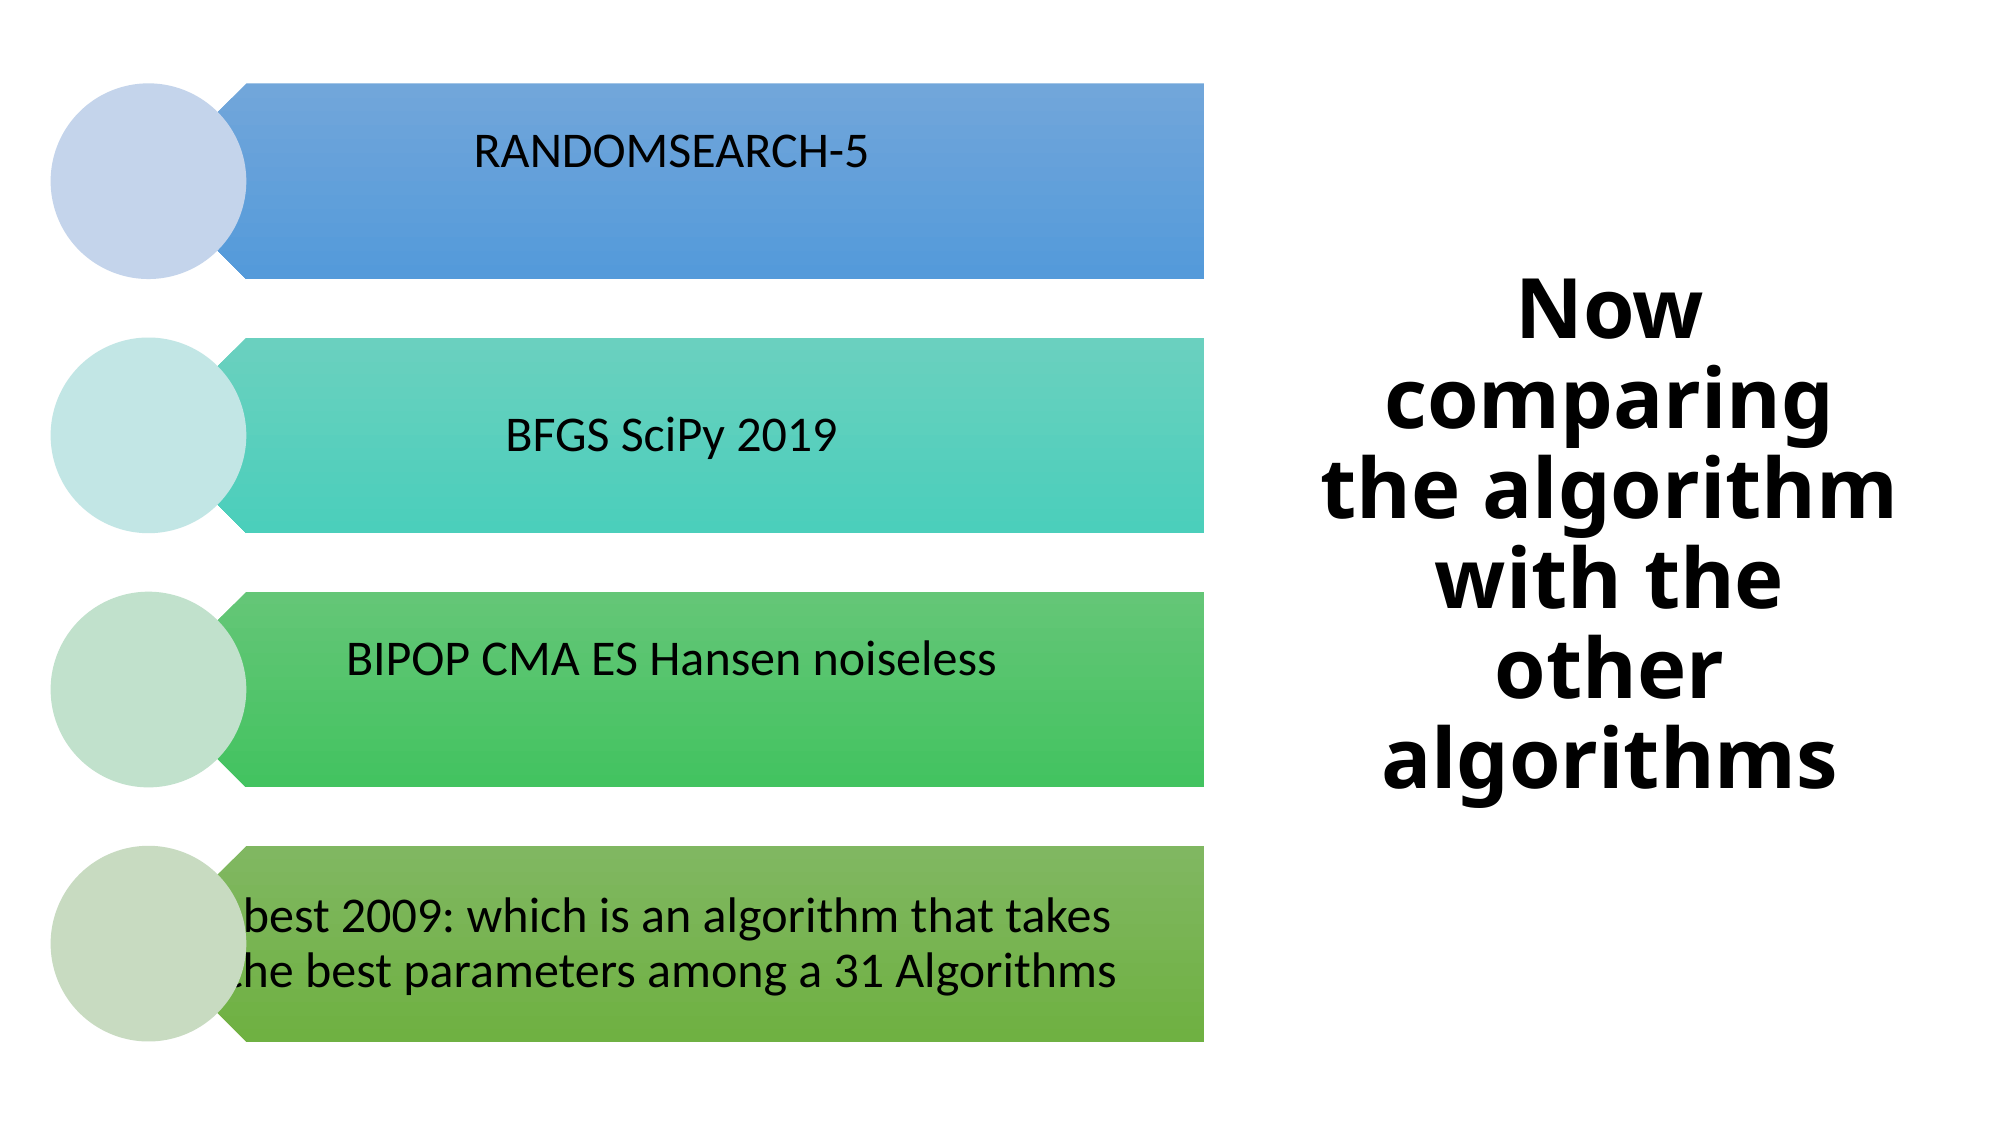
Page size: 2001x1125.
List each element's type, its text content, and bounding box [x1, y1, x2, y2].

title Now comparing the algorithm with the other algorithms [1421, 465, 1924, 608]
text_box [0, 82, 1421, 1043]
